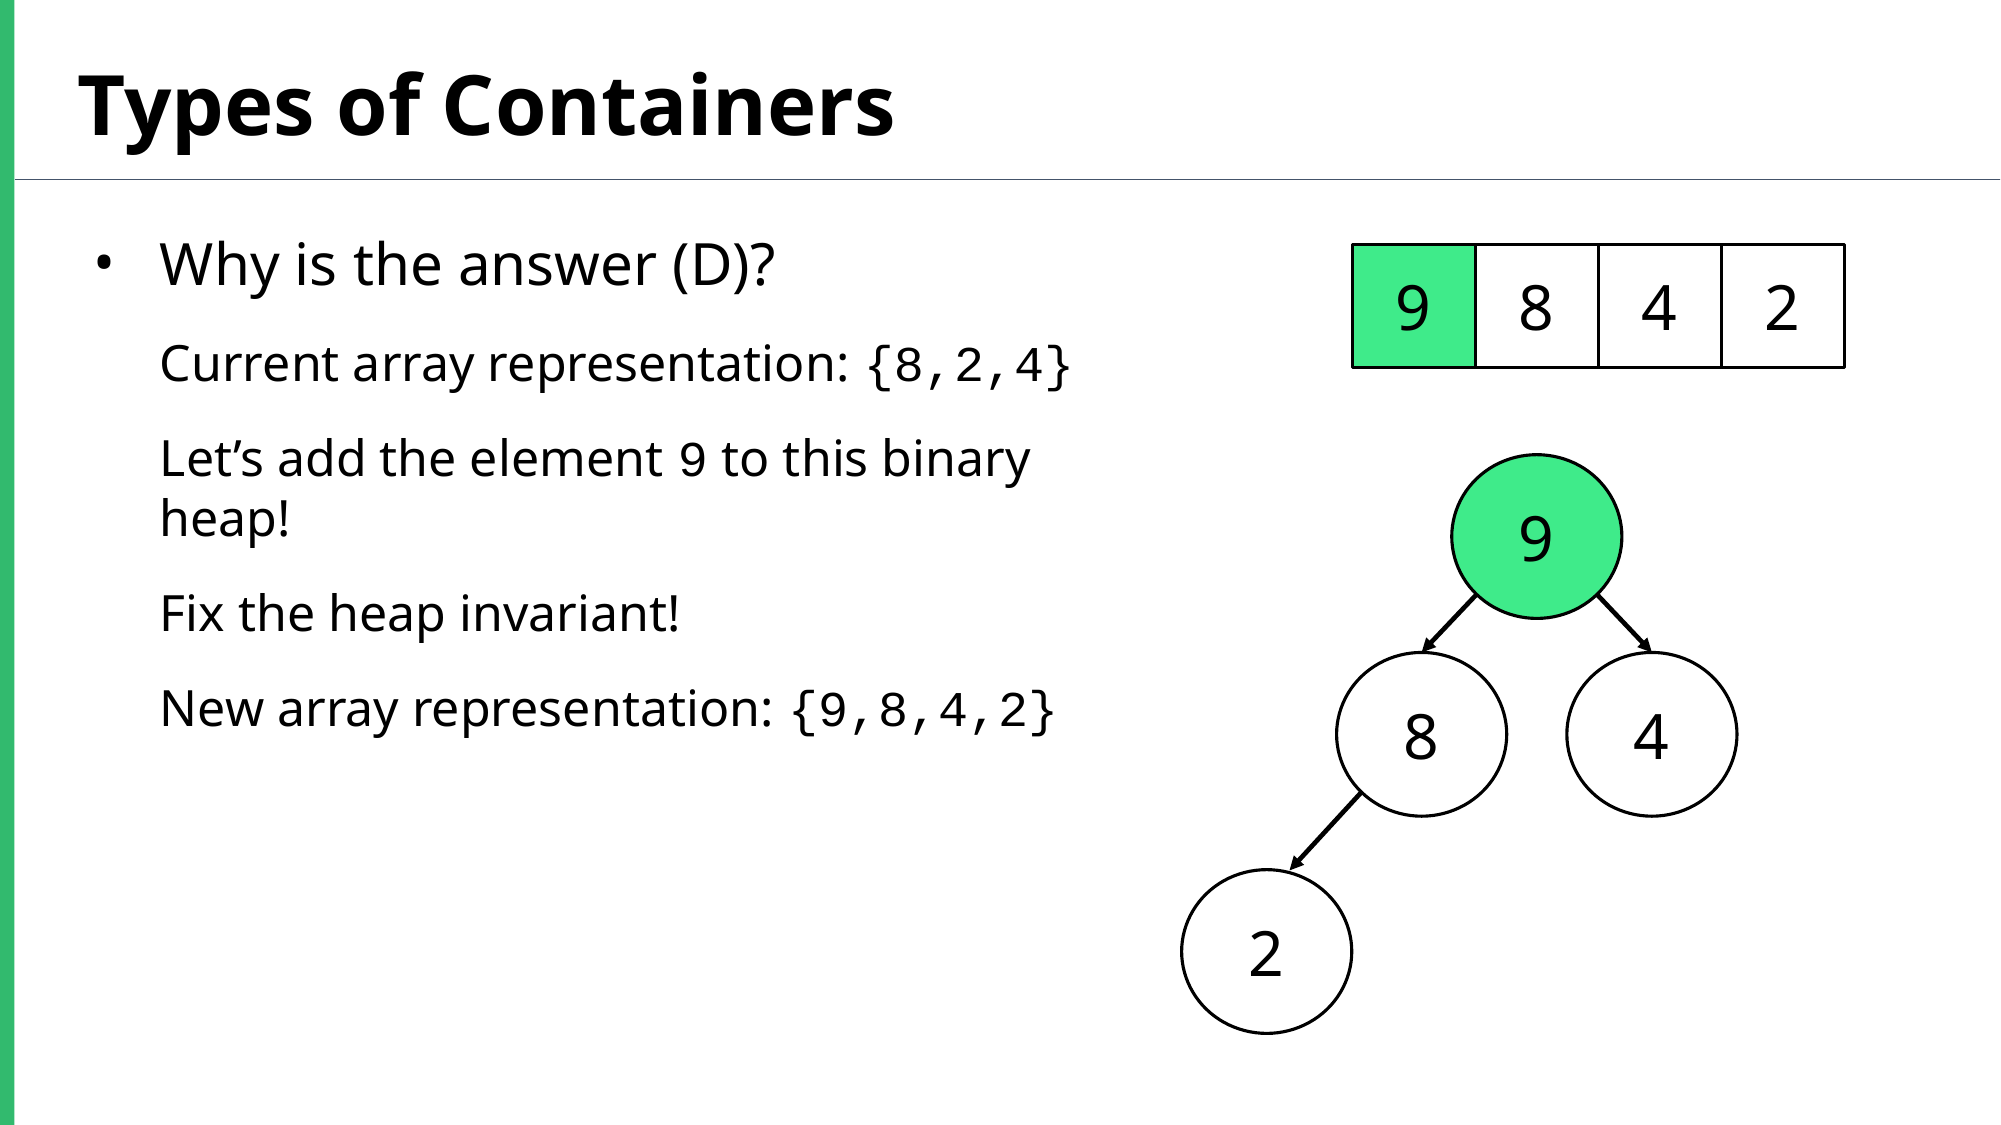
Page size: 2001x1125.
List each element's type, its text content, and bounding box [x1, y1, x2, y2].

text_box 9 [1352, 244, 1476, 368]
text_box 8 [1476, 244, 1598, 368]
text_box Types of Containers [62, 36, 1922, 219]
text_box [1596, 594, 1653, 653]
text_box 4 [1598, 244, 1721, 368]
text_box 8 [1336, 652, 1507, 817]
text_box 2 [1721, 244, 1845, 368]
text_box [1421, 594, 1477, 653]
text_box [1289, 791, 1362, 871]
text_box 2 [1181, 869, 1352, 1034]
text_box 4 [1566, 652, 1737, 817]
list Why is the answer (D)? Current array representation: {8,2,4} Let’s add the element 9 to this binary heap! Fix the heap invariant! New array representation: {9,8,4,2} [69, 219, 1145, 1097]
text_box 9 [1451, 454, 1622, 619]
